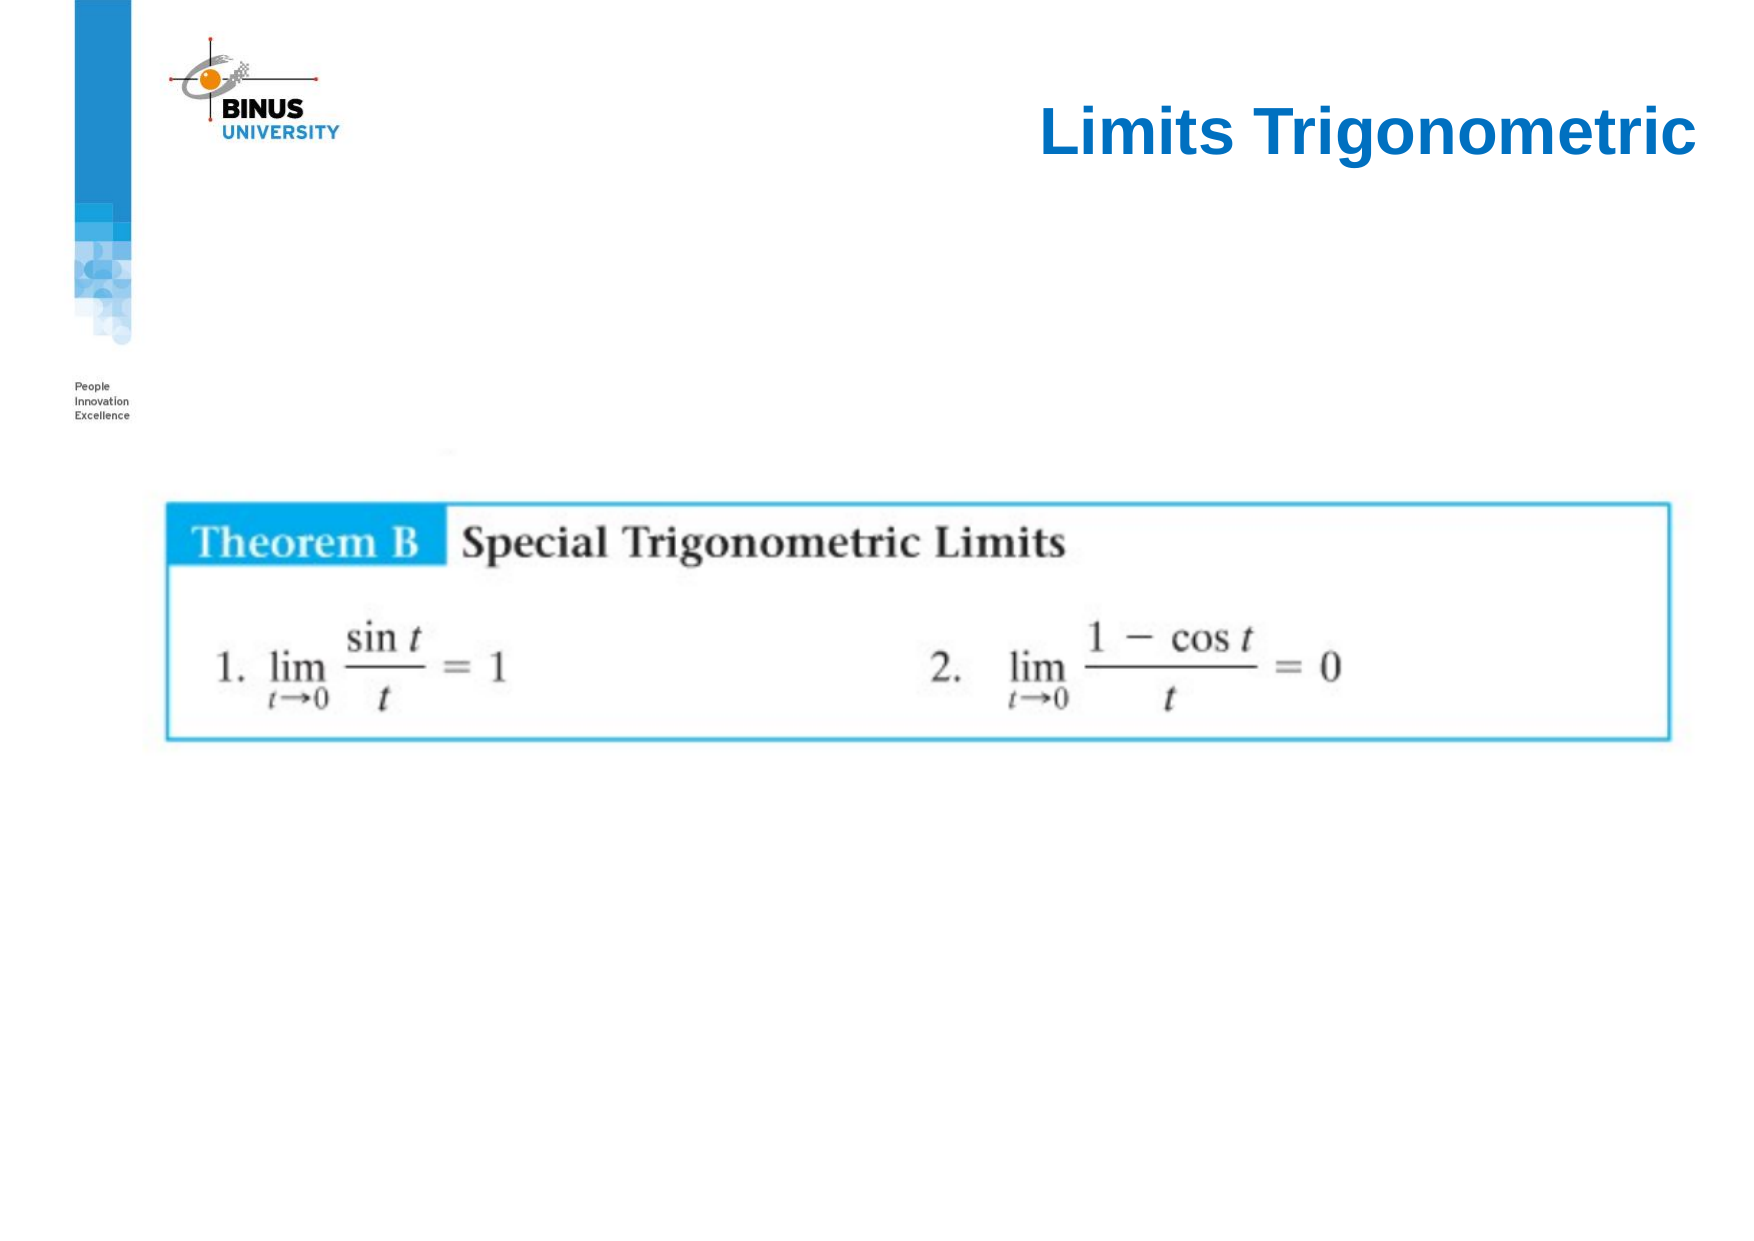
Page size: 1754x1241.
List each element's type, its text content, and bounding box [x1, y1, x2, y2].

title Limits Trigonometric [365, 33, 1716, 222]
picture [0, 0, 1754, 1240]
